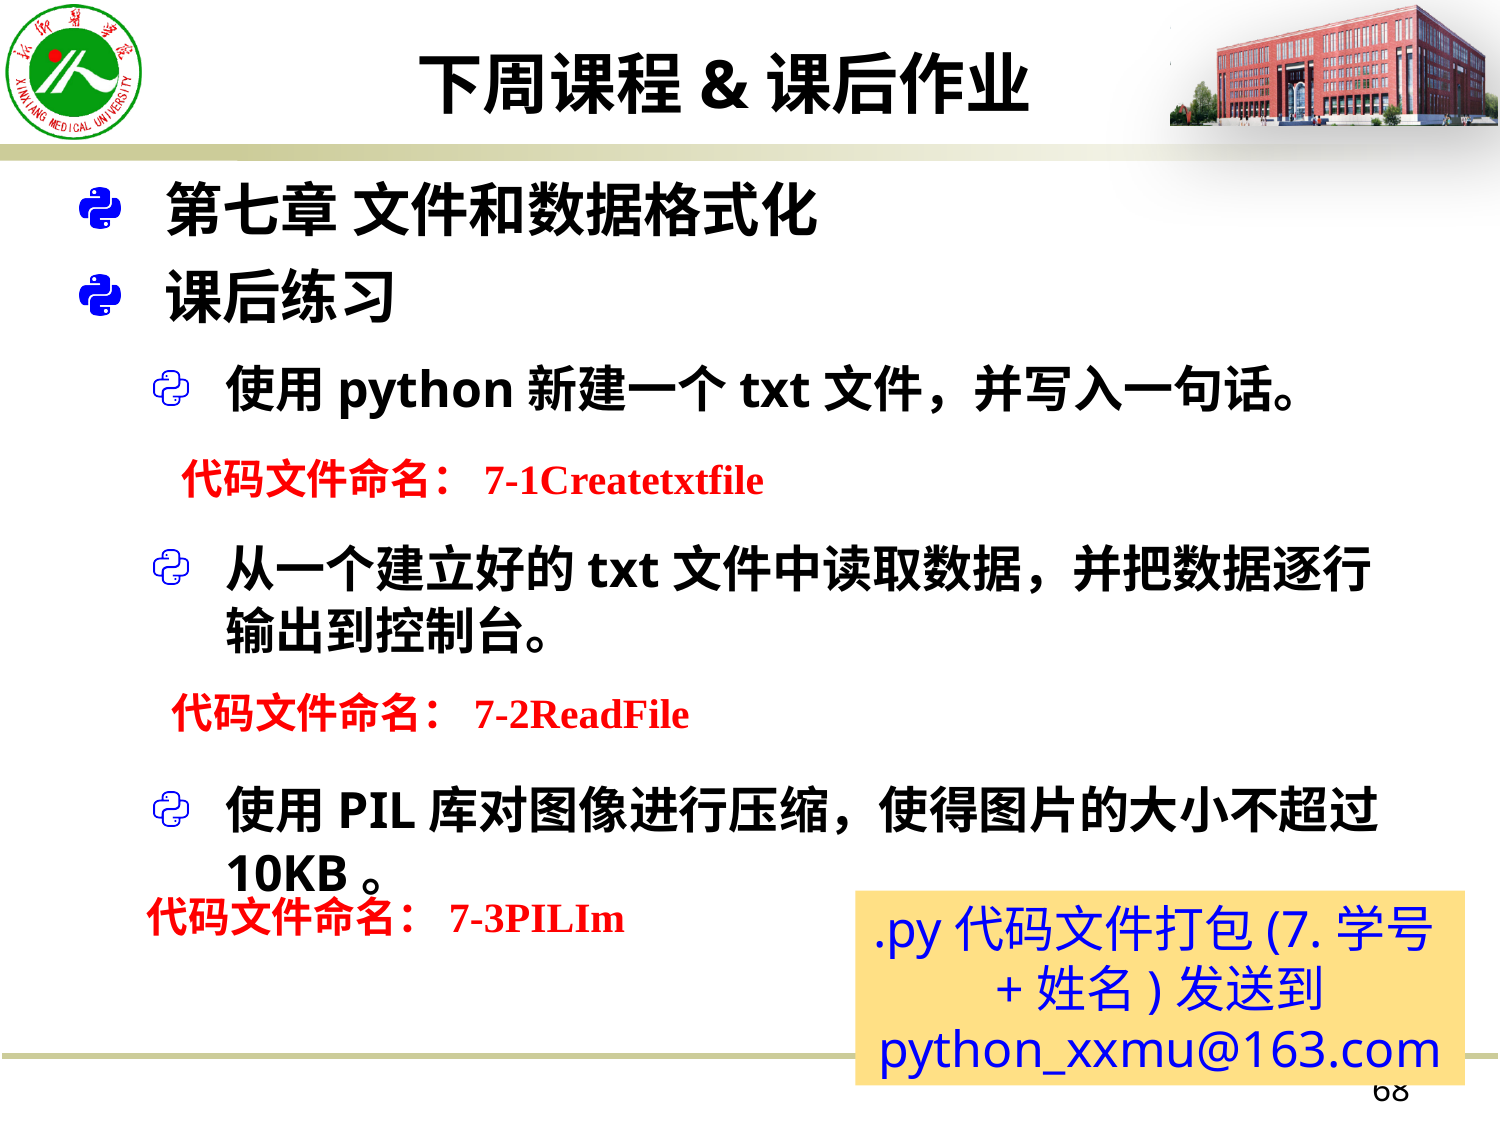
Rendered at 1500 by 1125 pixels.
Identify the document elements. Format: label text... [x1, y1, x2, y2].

list 第七章 文件和数据格式化 课后练习 使用python新建一个txt文件，并写入一句话。 从一个建立好的txt文件中读取数据，并把数据逐行输出到控制台。 使用PIL库对图像进行压缩，使得图片的大小不超过10KB。 [64, 172, 1436, 965]
title 下周课程&课后作业 [277, 30, 1171, 130]
picture [2, 1053, 855, 1059]
picture [5, 4, 142, 140]
text_box .py代码文件打包(7.学号+姓名)发送到 python_xxmu@163.com [855, 890, 1465, 1086]
picture [1170, 4, 1498, 126]
text_box 代码文件命名：7-1Createtxtfile [91, 445, 780, 511]
picture [1465, 1053, 1498, 1059]
picture [153, 549, 189, 585]
slide_number 68 [1271, 1086, 1426, 1121]
text_box 代码文件命名：7-3PILIm [56, 883, 641, 949]
text_box 代码文件命名：7-2ReadFile [81, 679, 705, 745]
picture [153, 791, 189, 827]
picture [79, 274, 121, 316]
picture [79, 187, 121, 229]
picture [153, 370, 189, 406]
